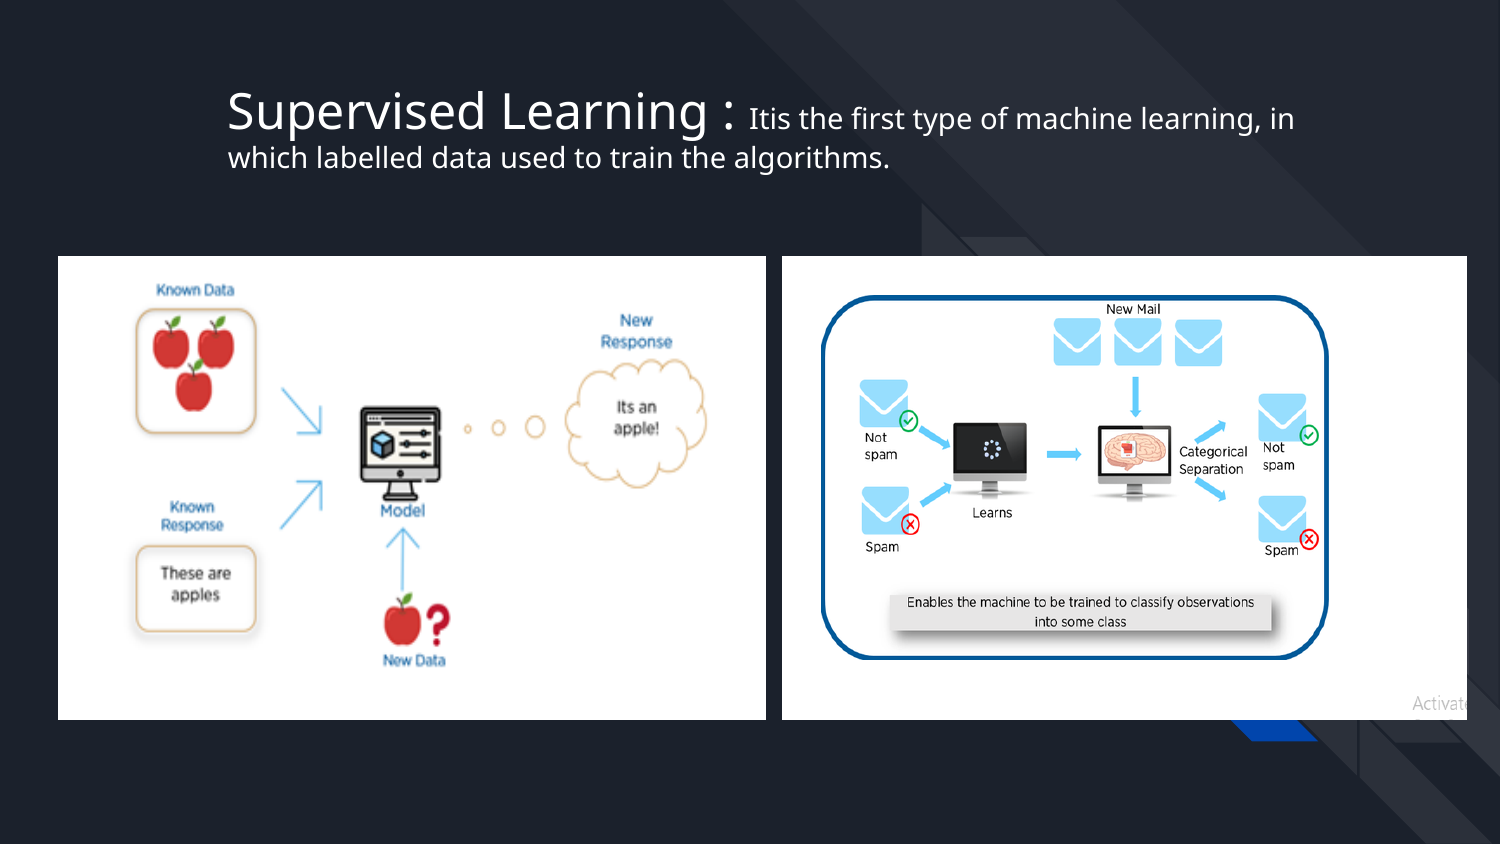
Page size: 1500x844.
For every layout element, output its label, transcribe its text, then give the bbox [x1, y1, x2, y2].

title Supervised Learning : Itis the first type of machine learning, in which labelled data used to train the algorithms. [212, 64, 1368, 215]
picture [57, 255, 766, 720]
picture [782, 255, 1468, 720]
